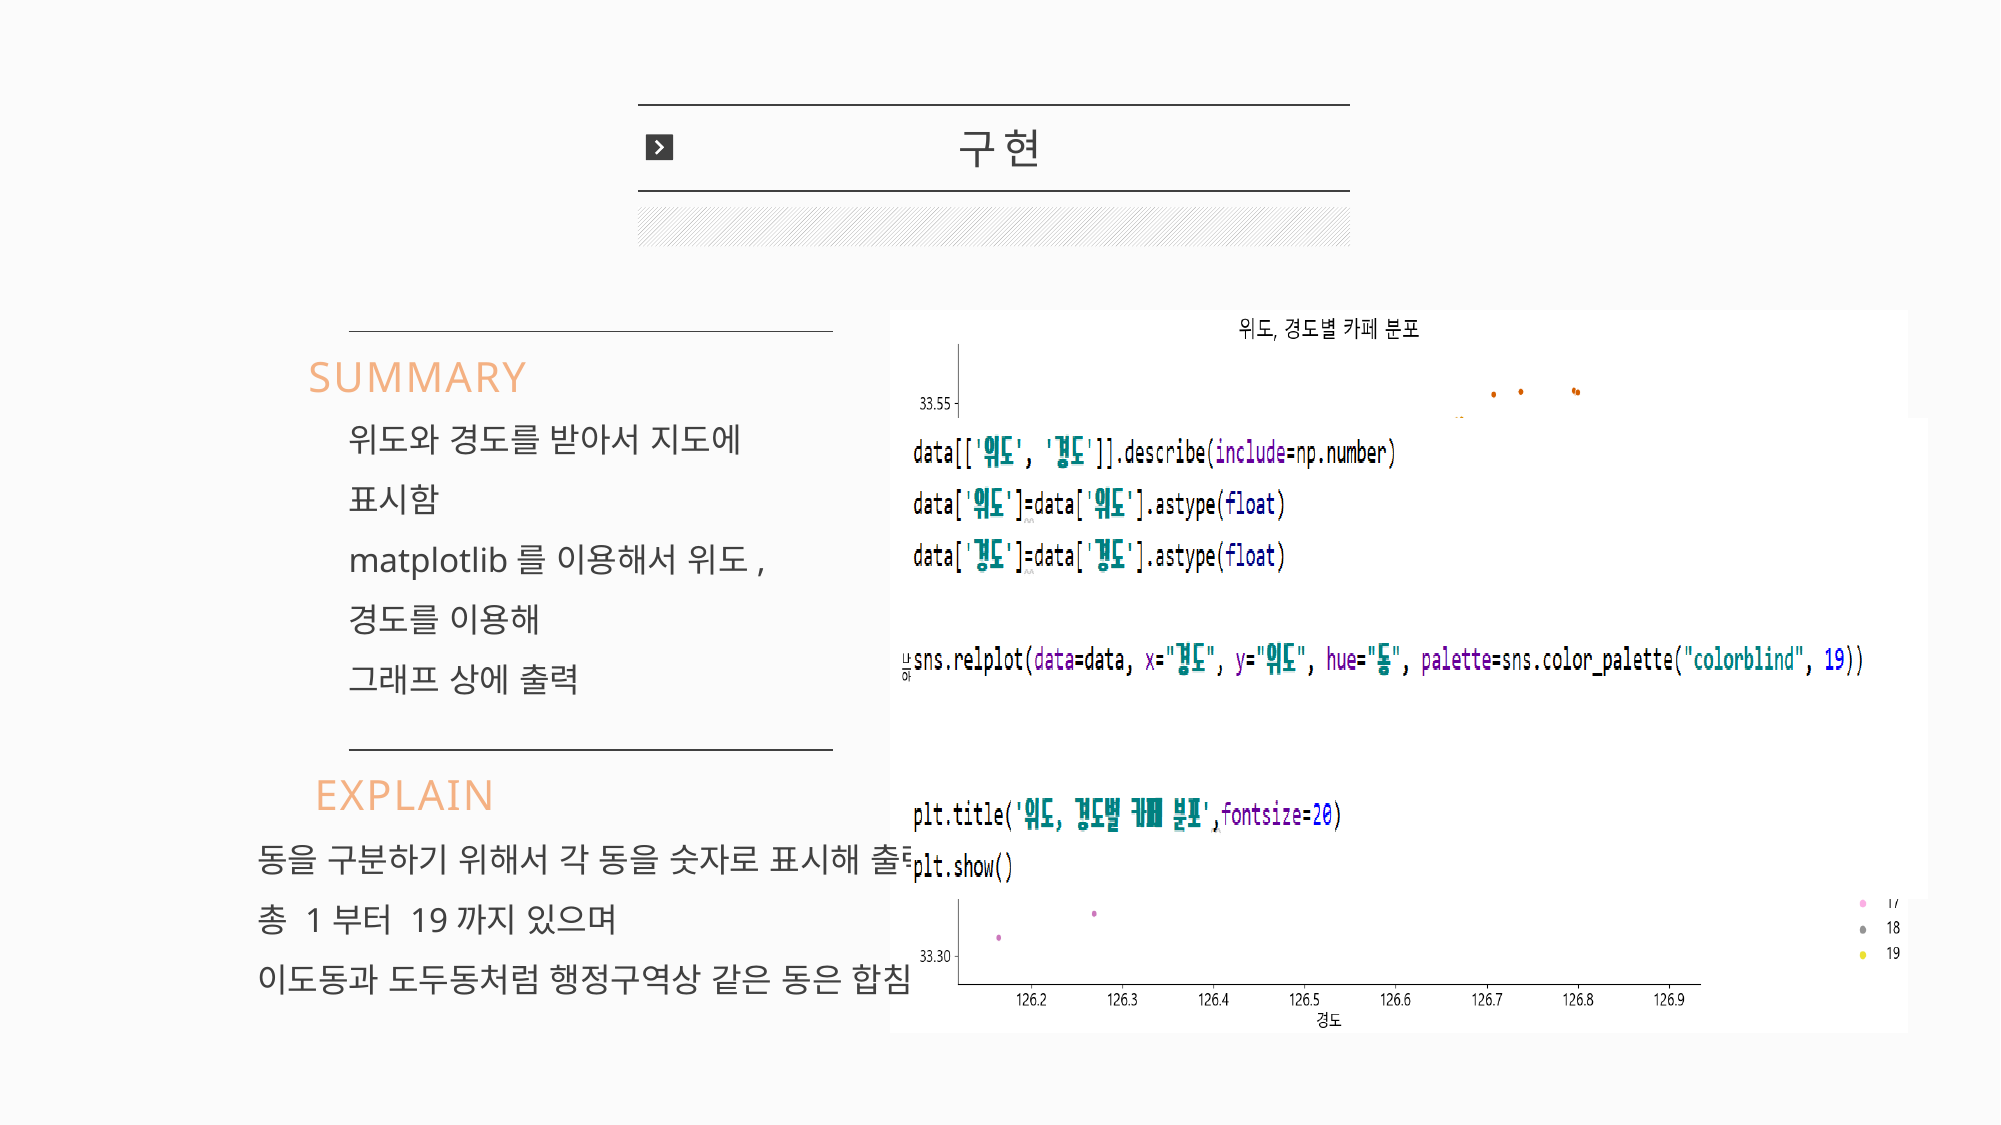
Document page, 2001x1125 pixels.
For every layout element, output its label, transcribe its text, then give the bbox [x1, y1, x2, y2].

picture [890, 310, 1928, 1033]
text_box [637, 206, 1351, 247]
text_box 구현 [943, 115, 1057, 181]
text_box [645, 134, 674, 161]
text_box EXPLAIN [299, 761, 510, 812]
text_box 동을 구분하기 위해서 각 동을 숫자로 표시해 출력 총 1부터 19까지 있으며 이도동과 도두동처럼 행정구역상 같은 동은 합침 [242, 812, 890, 1007]
text_box SUMMARY [293, 343, 542, 408]
text_box 위도와 경도를 받아서 지도에 표시함 matplotlib를 이용해서 위도, 경도를 이용해 그래프 상에 출력 [333, 392, 834, 767]
